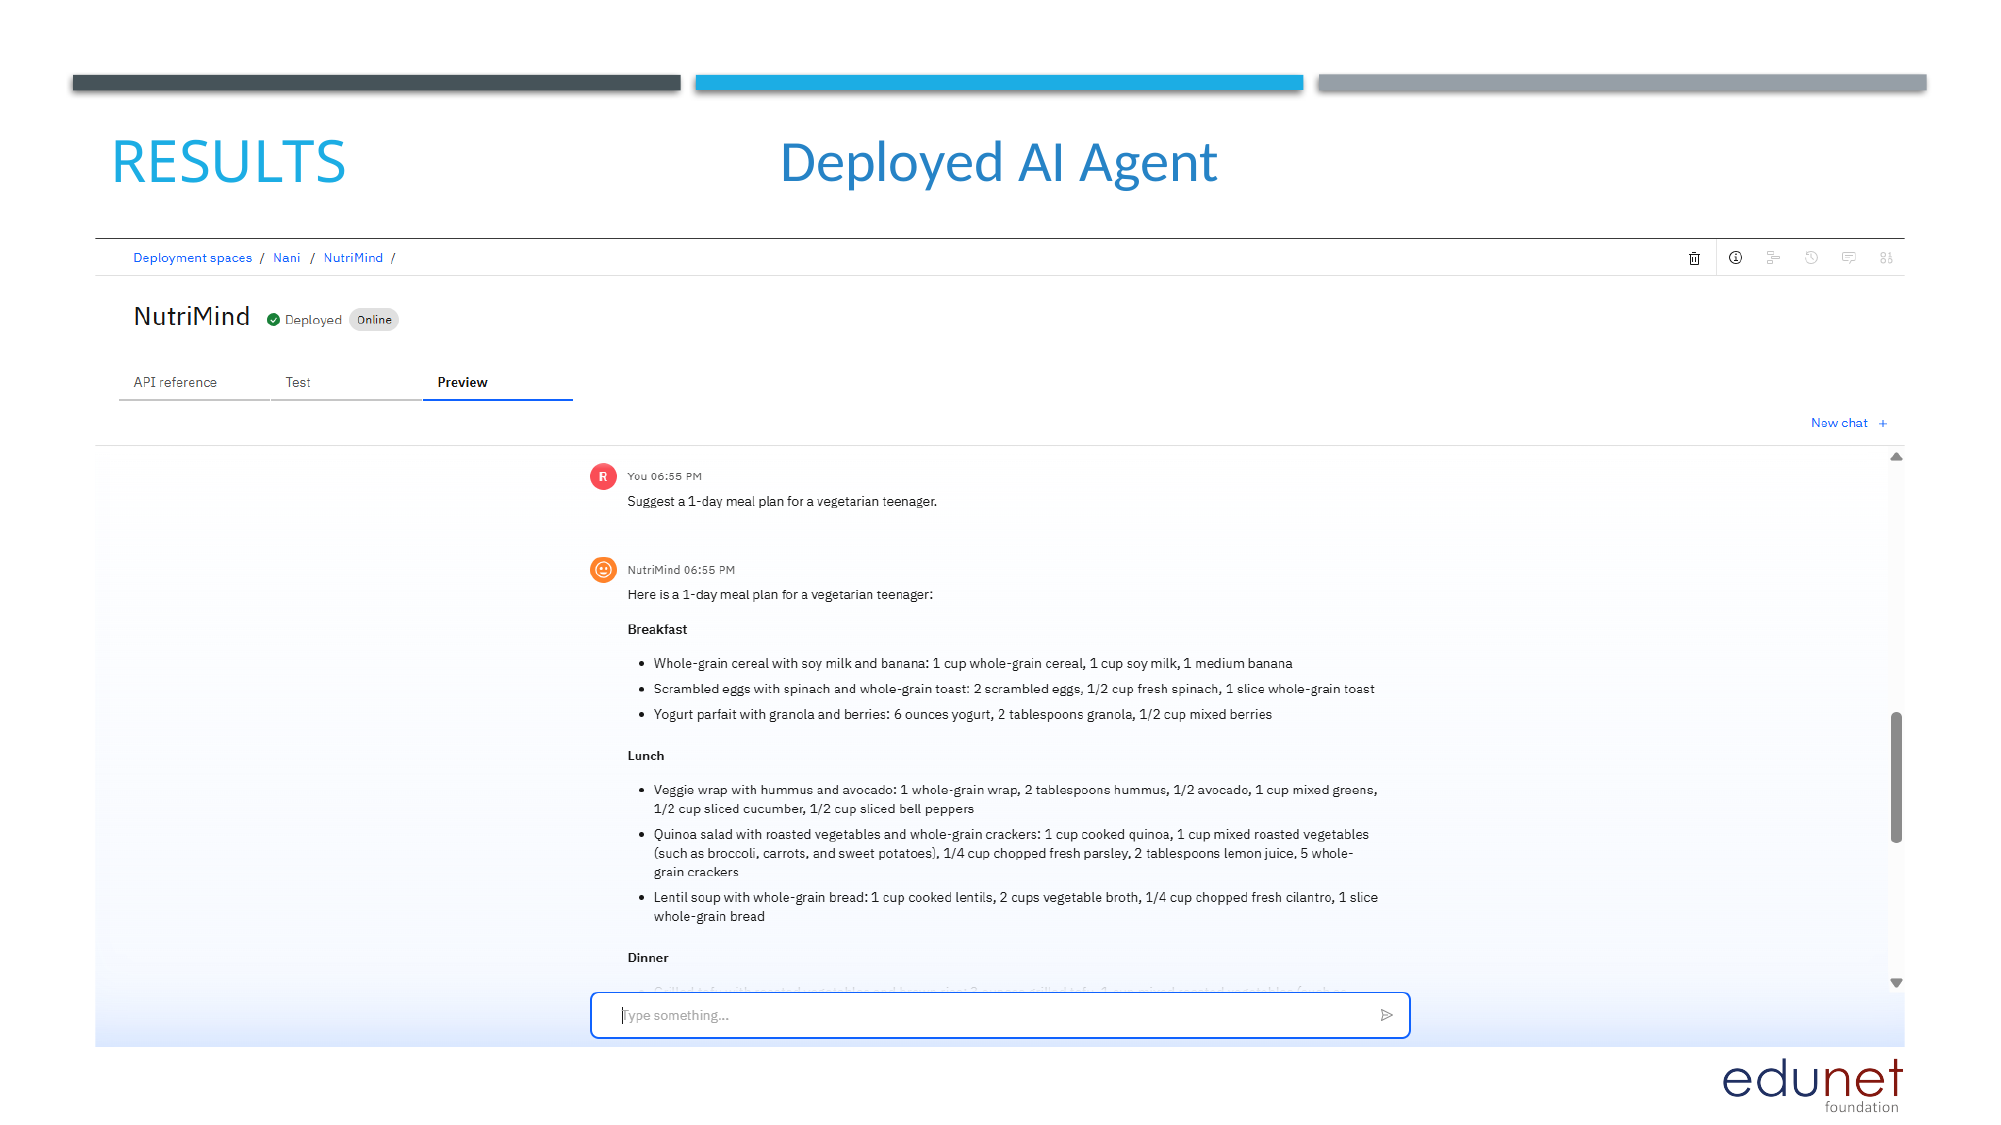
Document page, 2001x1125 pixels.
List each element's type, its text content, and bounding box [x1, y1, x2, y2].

picture [1719, 1056, 1905, 1116]
picture [94, 237, 1906, 1048]
title Results [95, 115, 1905, 203]
text_box Deployed AI Agent [677, 115, 1323, 201]
